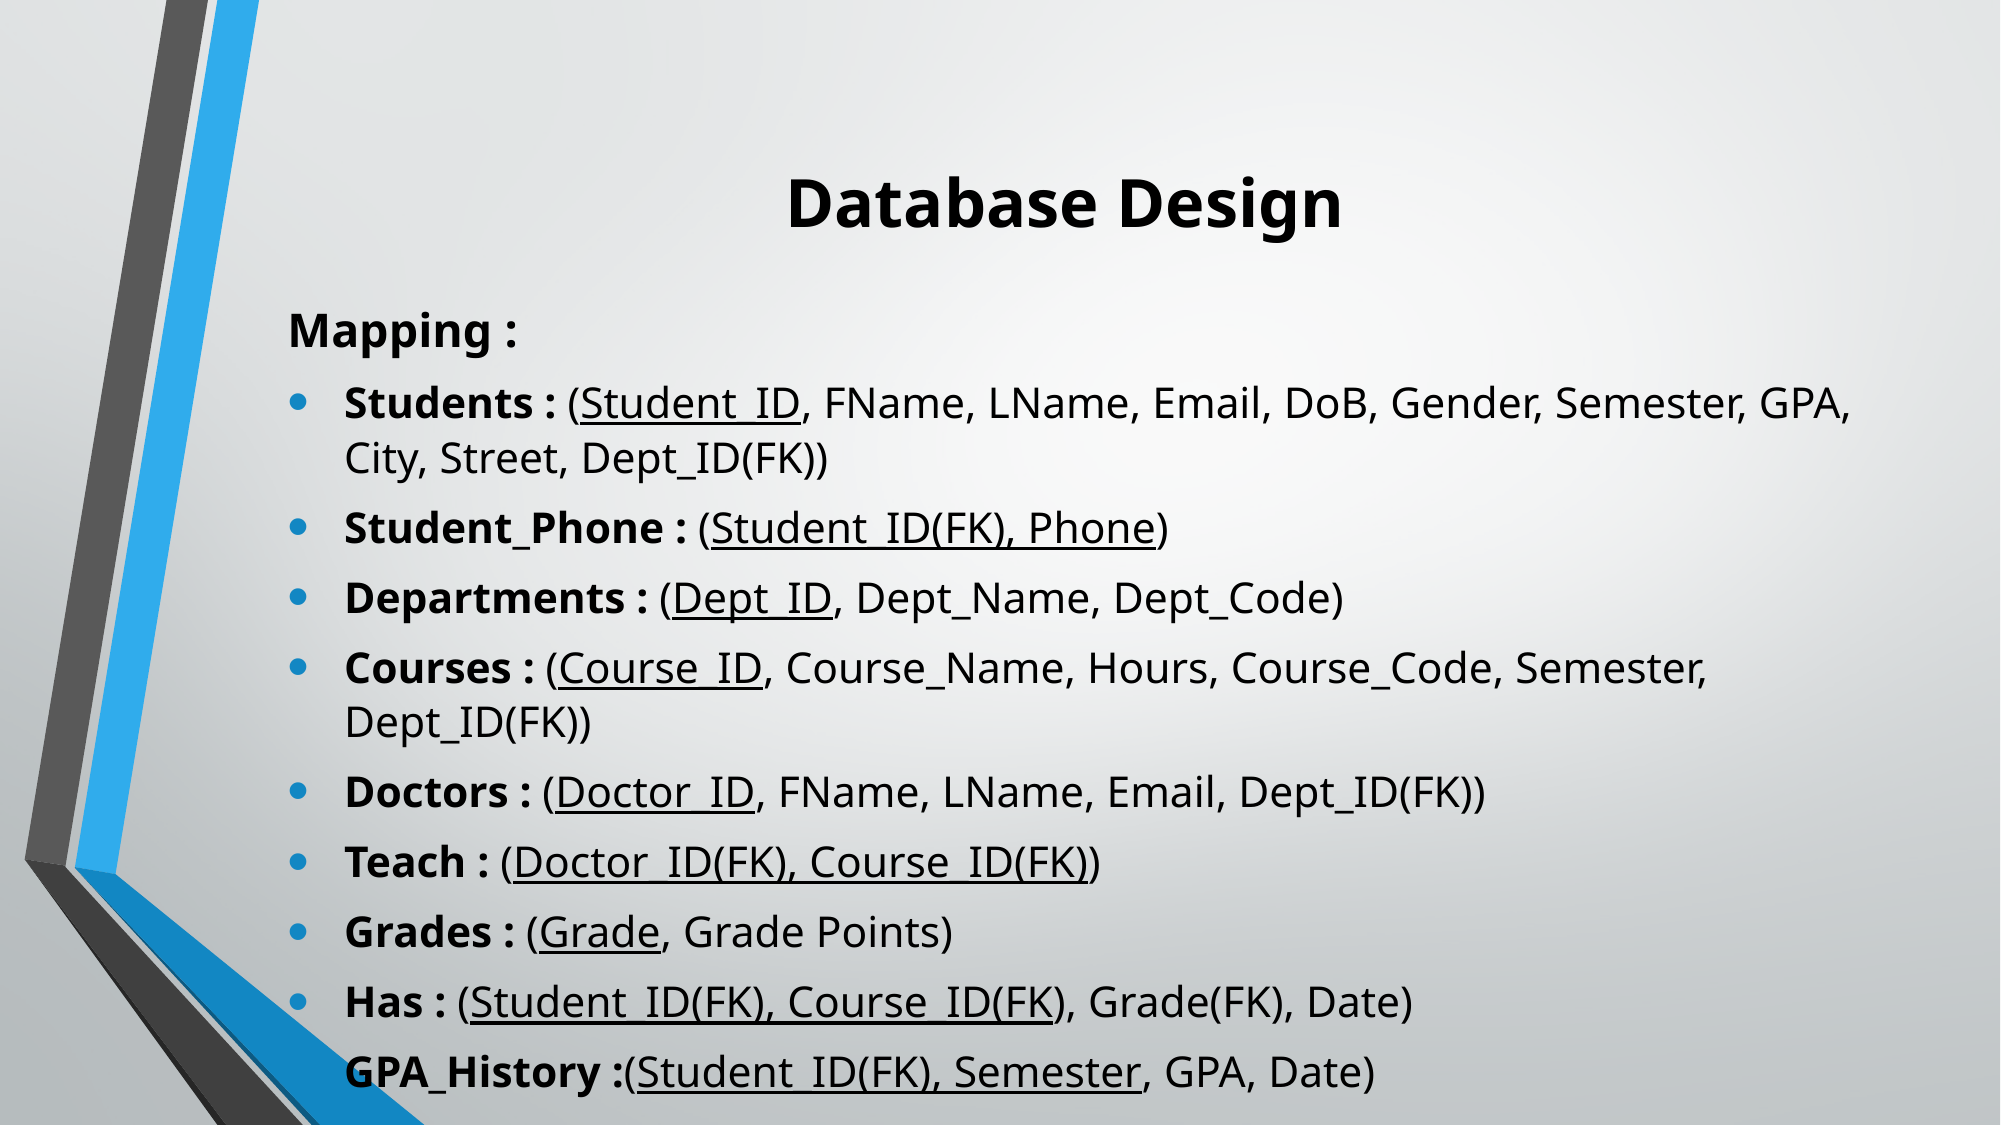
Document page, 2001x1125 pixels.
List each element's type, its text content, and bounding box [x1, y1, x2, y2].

title Database Design [243, 112, 1887, 289]
list Mapping : Students : (Student_ID, FName, LName, Email, DoB, Gender, Semester, GPA, City, Street, Dept_ID(FK)) Student_Phone : (Student_ID(FK), Phone) Departments : (Dept_ID, Dept_Name, Dept_Code) Courses : (Course_ID, Course_Name, Hours, Course_Code, Semester, Dept_ID(FK)) Doctors : (Doctor_ID, FName, LName, Email, Dept_ID(FK)) Teach : (Doctor_ID(FK), Course_ID(FK)) Grades : (Grade, Grade Points) Has : (Student_ID(FK), Course_ID(FK), Grade(FK), Date) GPA_History :(Student_ID(FK), Semester, GPA, Date) [168, 289, 1887, 1107]
